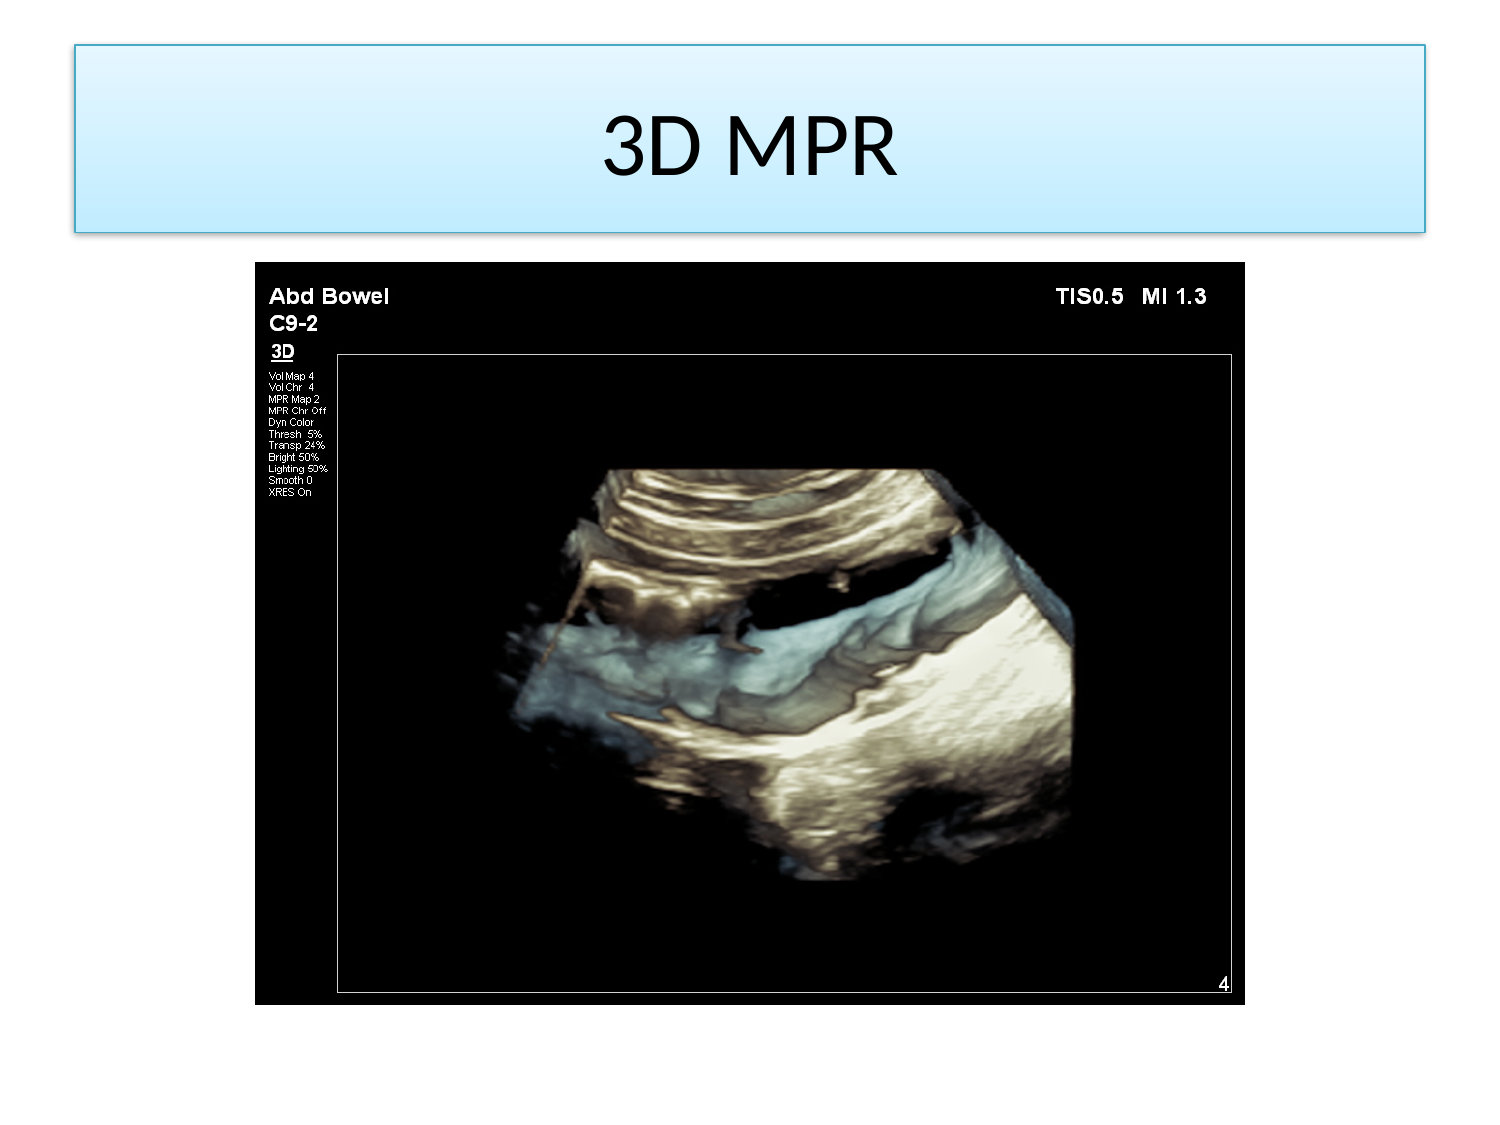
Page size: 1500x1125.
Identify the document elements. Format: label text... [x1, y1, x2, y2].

title 3D MPR [74, 44, 1426, 233]
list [254, 262, 1246, 1006]
